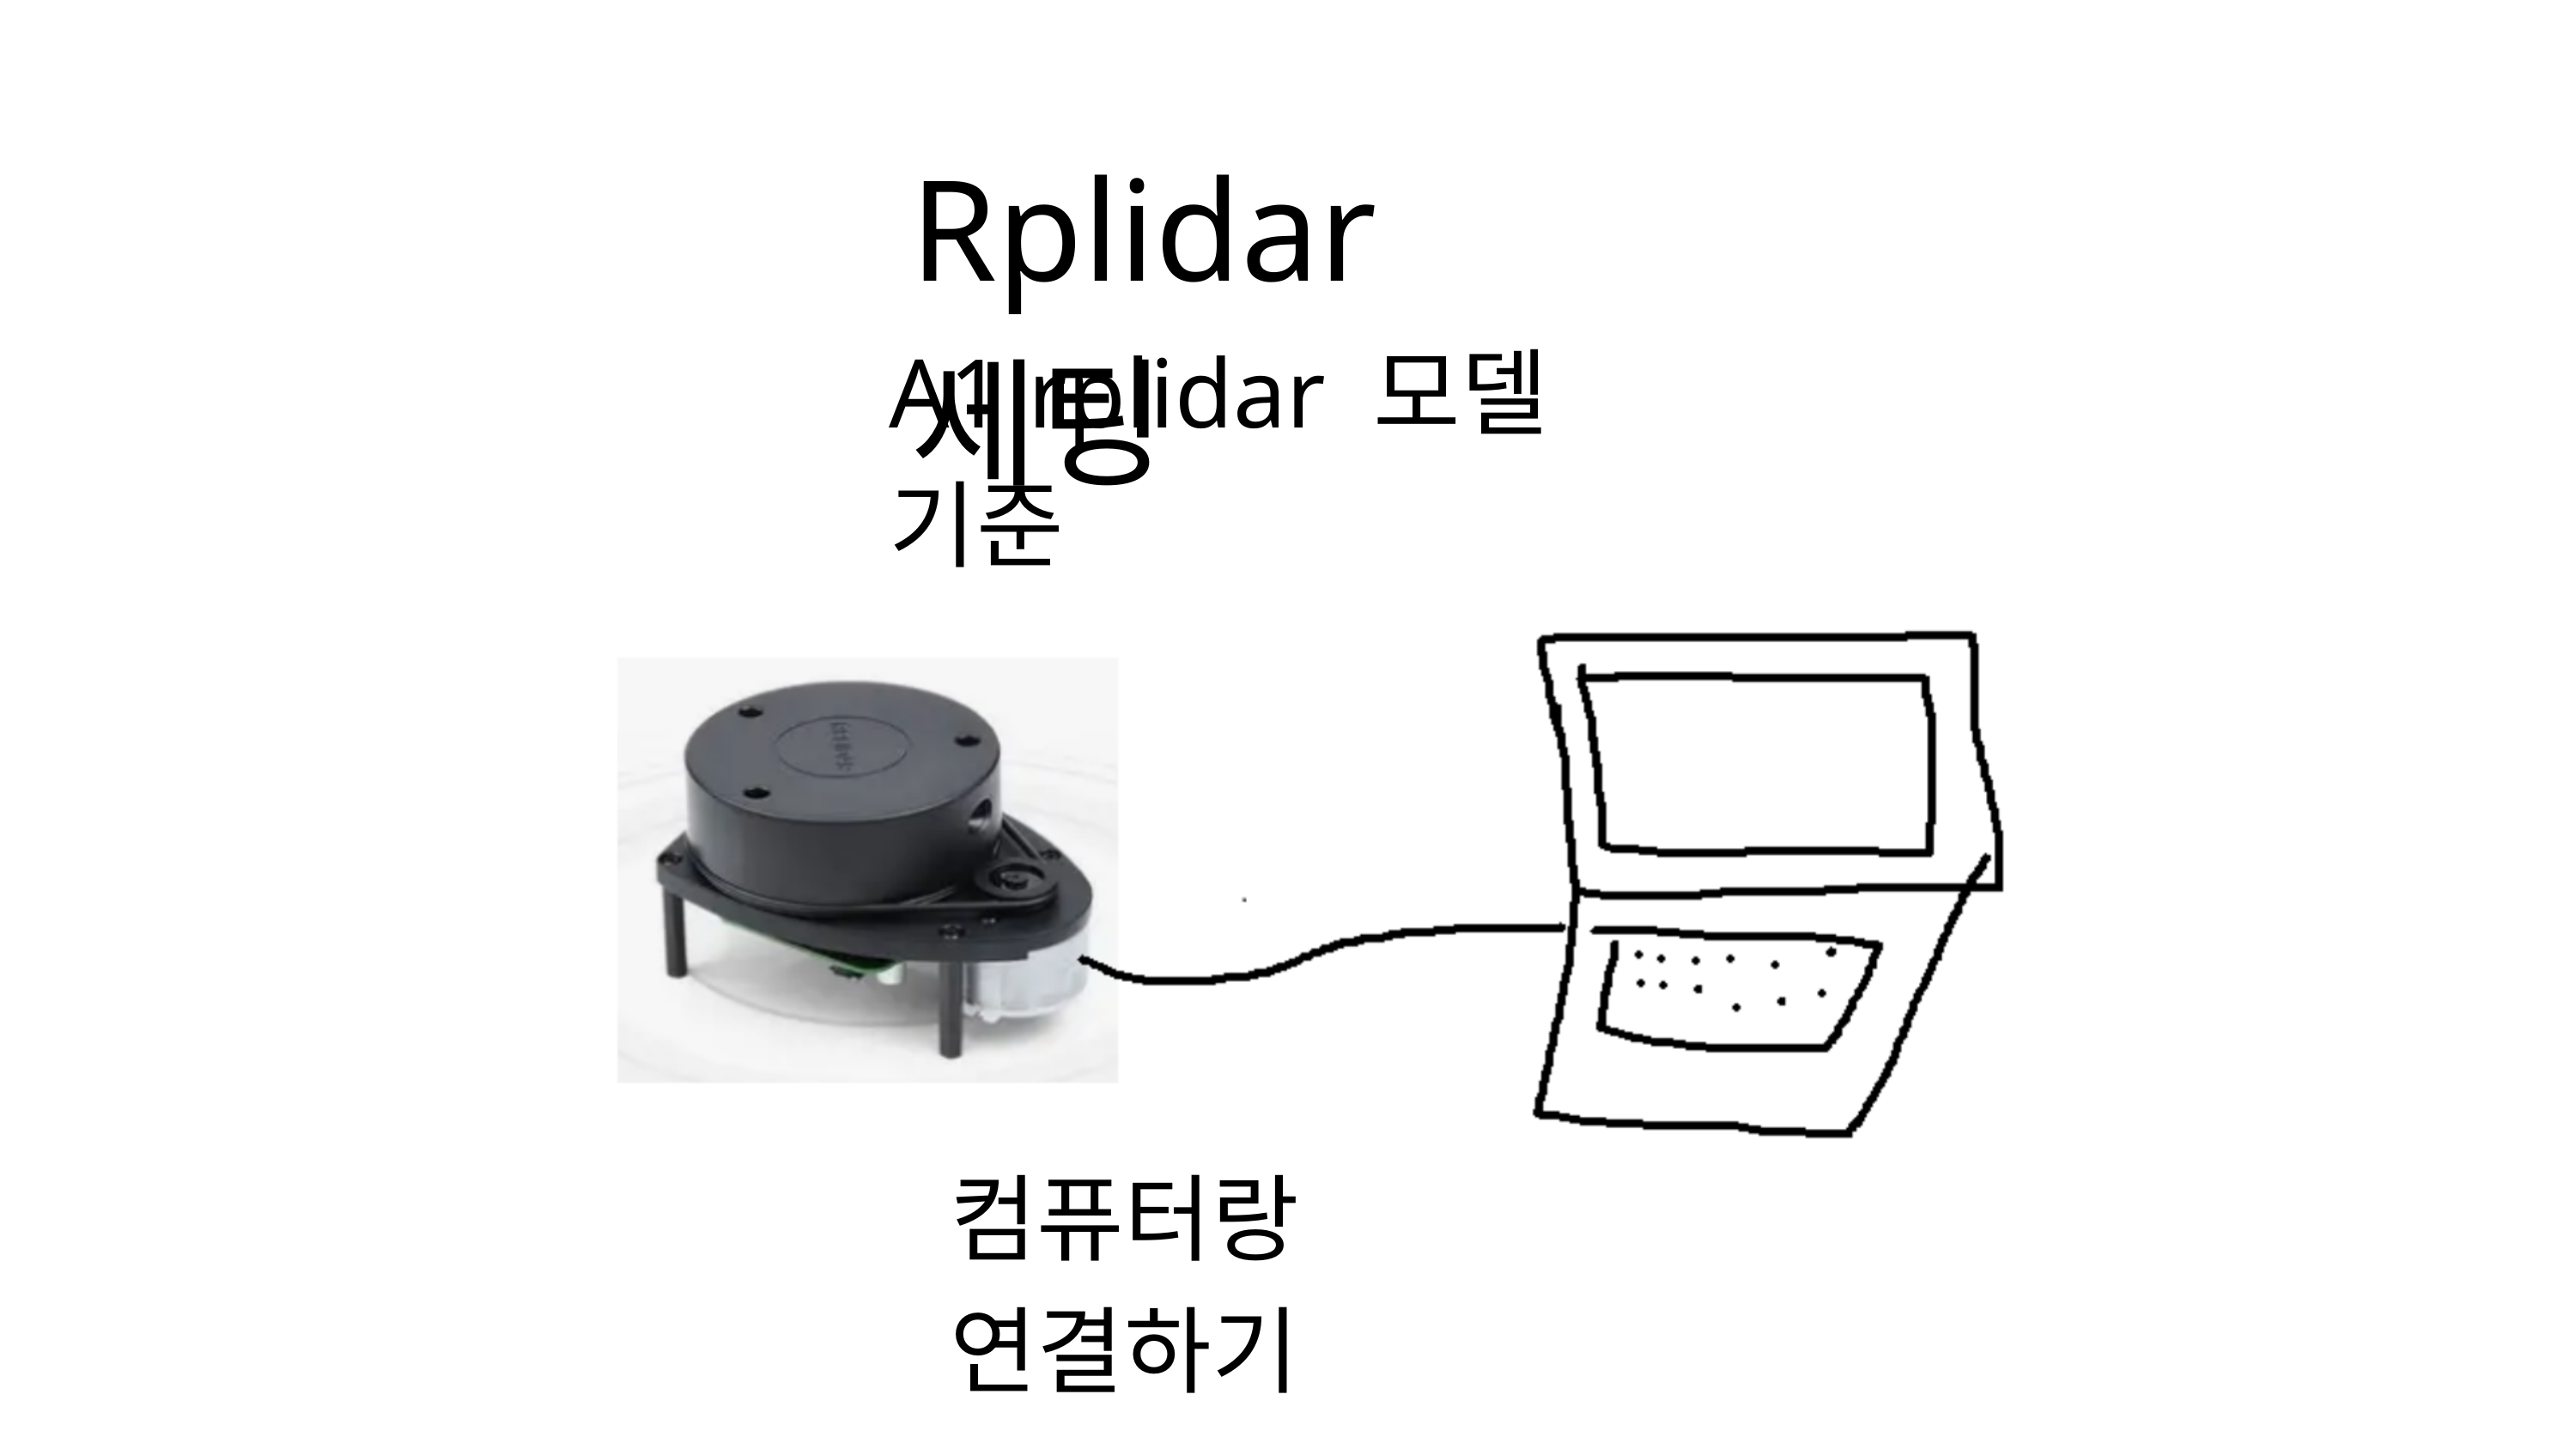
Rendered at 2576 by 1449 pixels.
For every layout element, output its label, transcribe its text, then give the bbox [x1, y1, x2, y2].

text_box A1 rplidar 모델 기준 [889, 314, 1707, 373]
text_box Rplidar 세팅 [910, 114, 1692, 312]
picture [549, 375, 2026, 1404]
